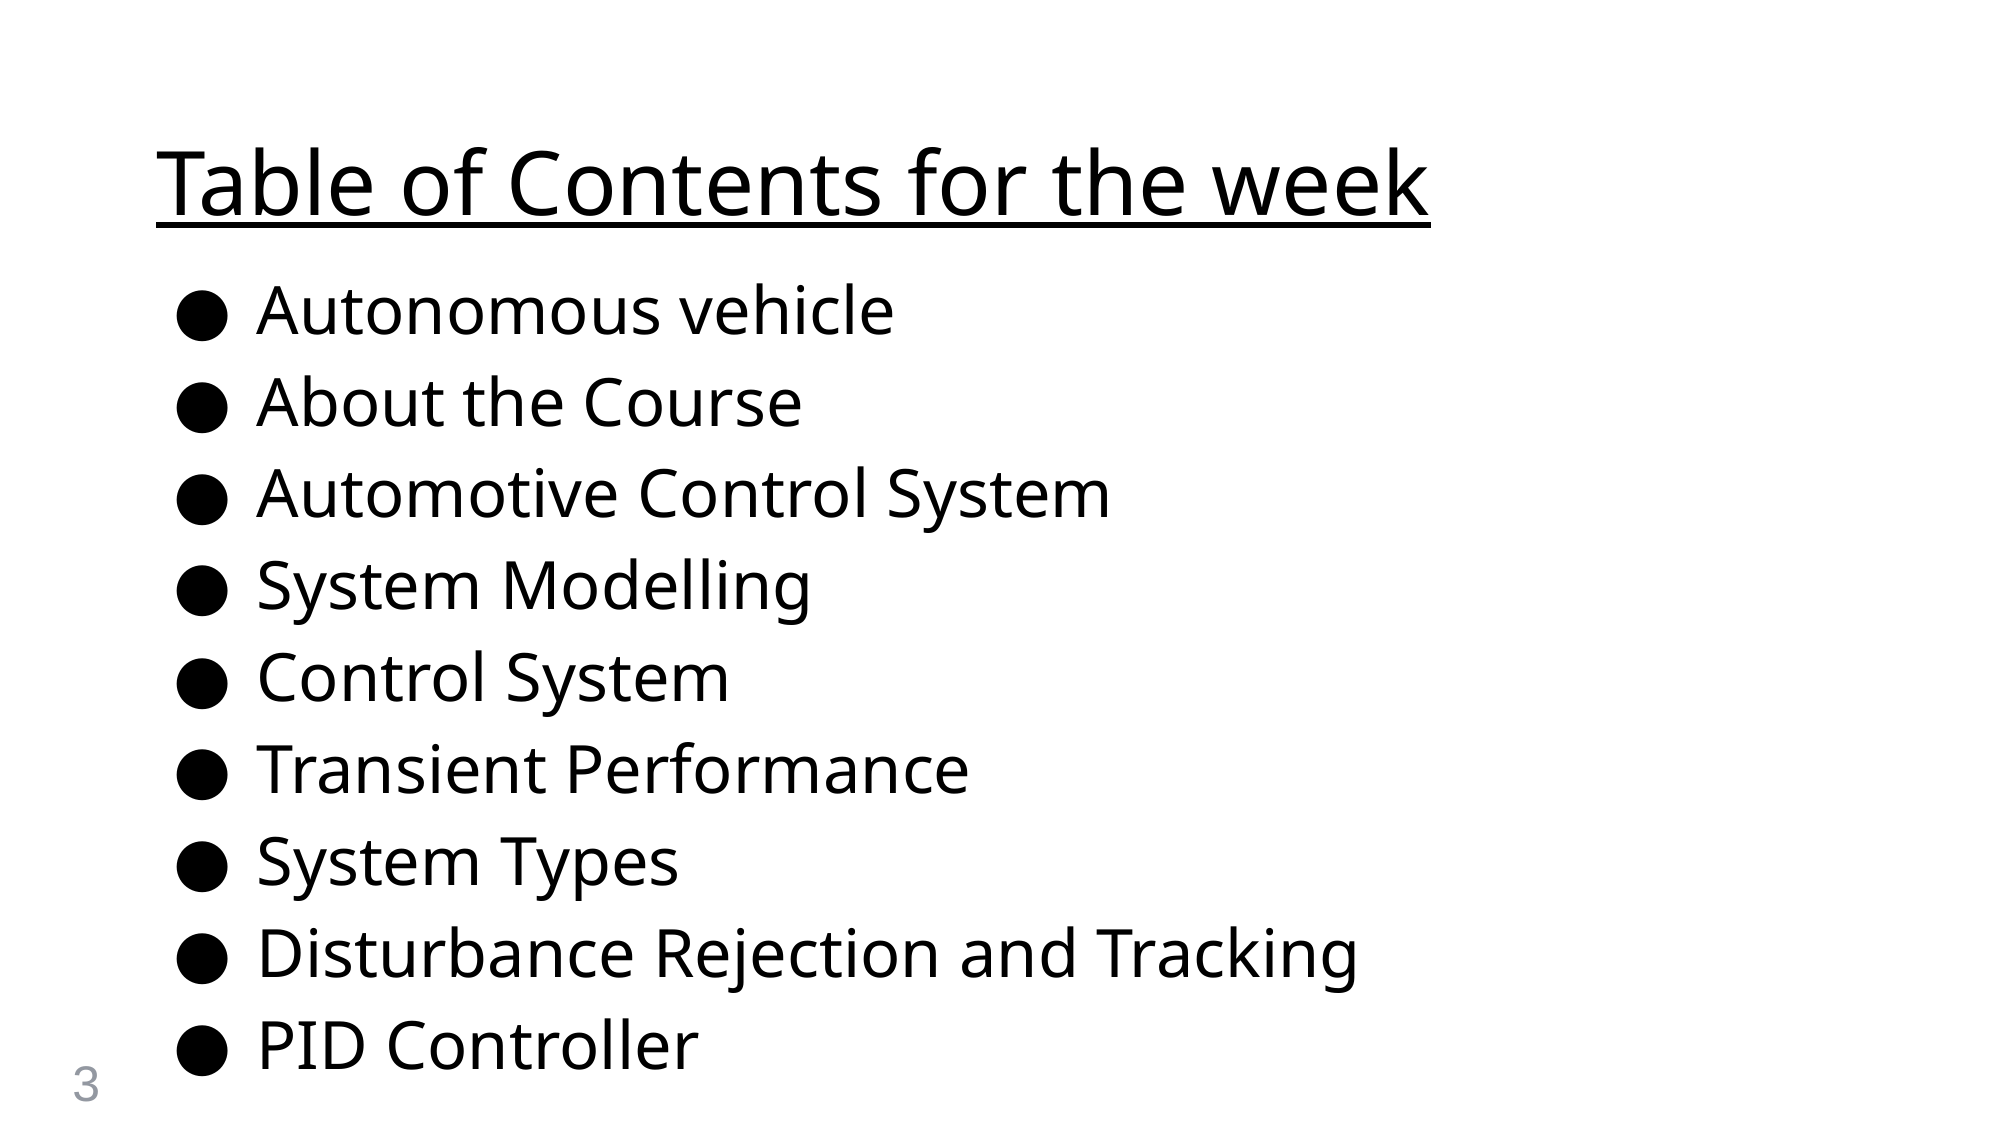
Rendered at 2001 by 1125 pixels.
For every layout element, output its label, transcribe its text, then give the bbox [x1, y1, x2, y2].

slide_number 3 [0, 1038, 120, 1125]
list Autonomous vehicle About the Course Automotive Control System System Modelling Control System Transient Performance System Types Disturbance Rejection and Tracking PID Controller [136, 235, 2000, 983]
title Table of Contents for the week [136, 106, 2000, 232]
